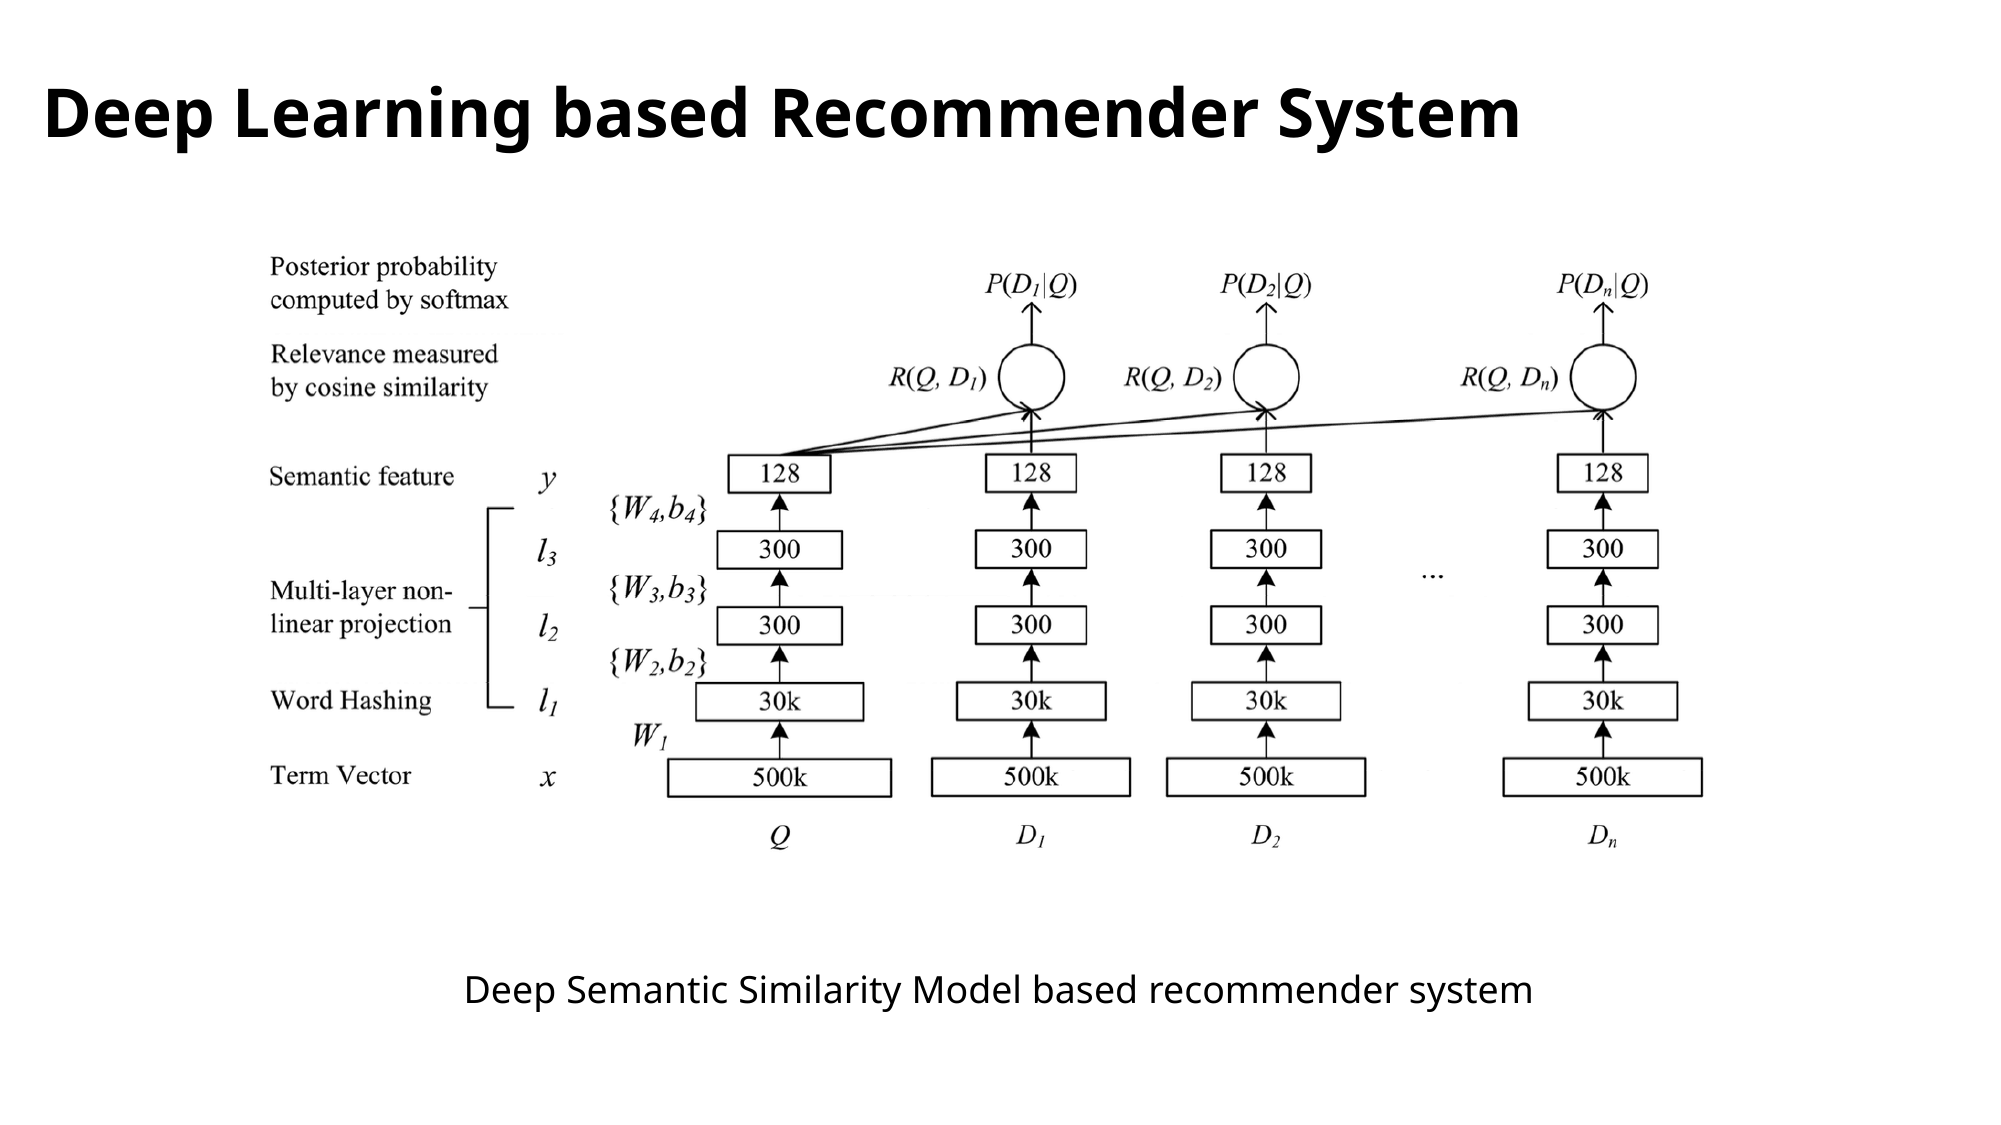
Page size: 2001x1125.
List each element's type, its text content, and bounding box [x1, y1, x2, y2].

title Deep Learning based Recommender System [27, 48, 1753, 184]
picture [251, 250, 1753, 858]
text_box Deep Semantic Similarity Model based recommender system [448, 958, 1549, 1019]
